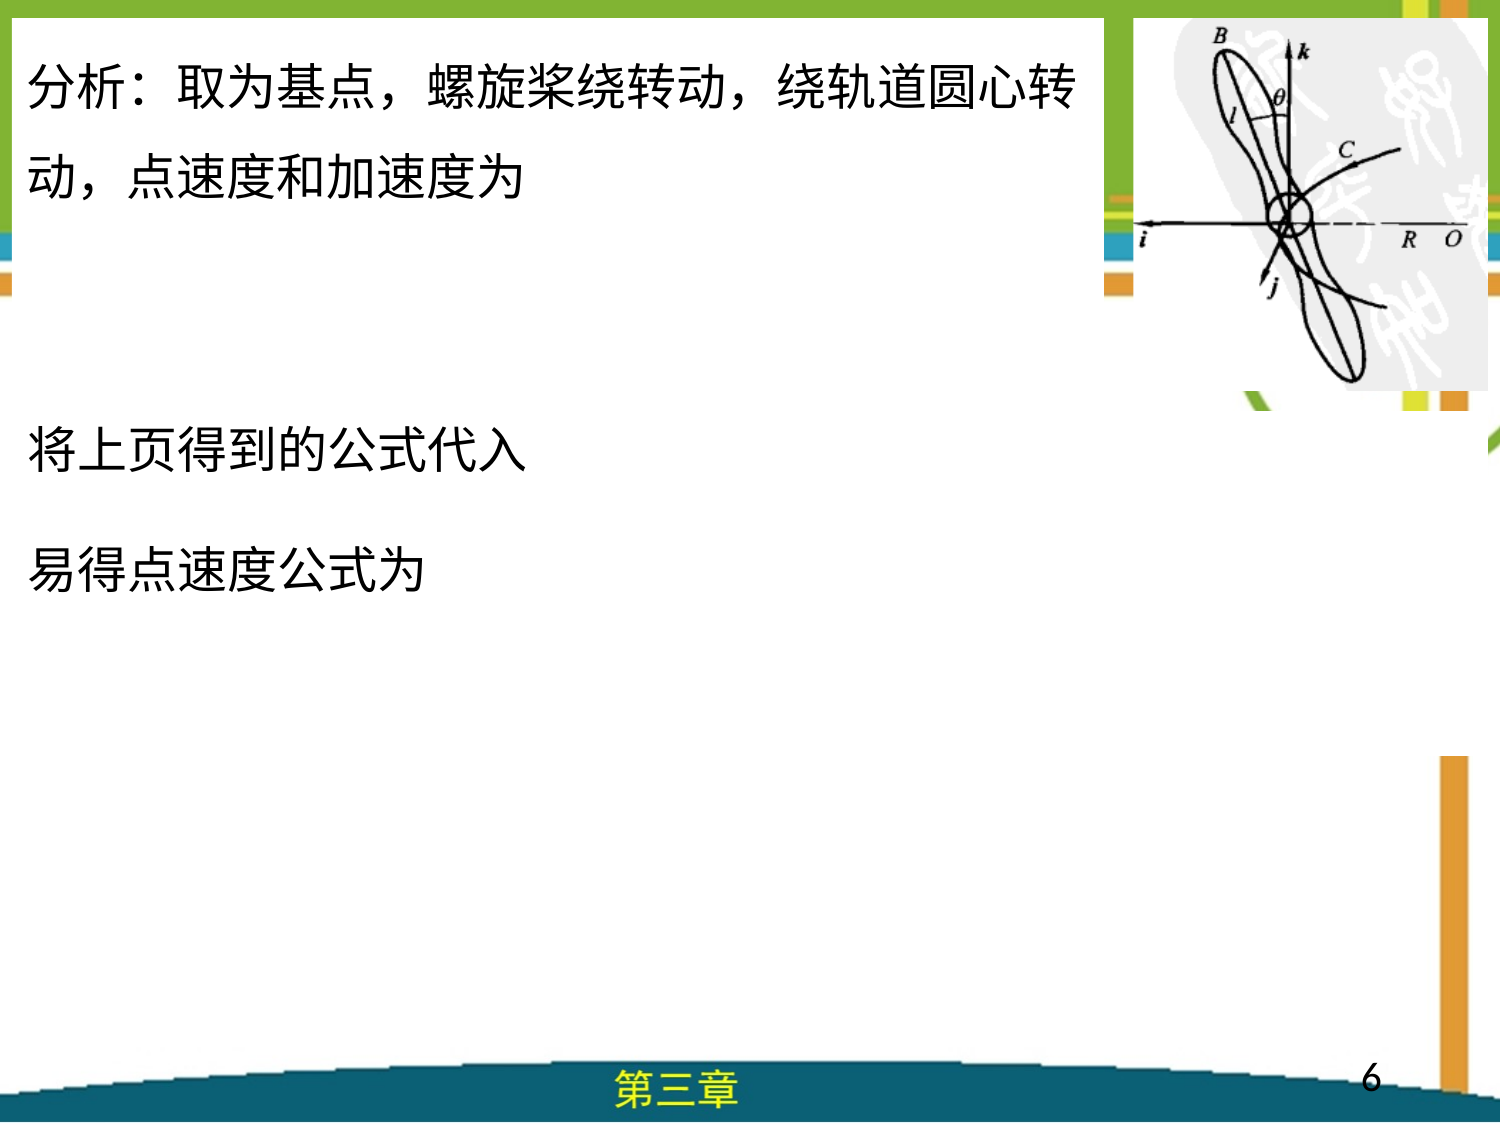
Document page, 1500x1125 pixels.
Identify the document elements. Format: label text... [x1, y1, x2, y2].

picture [0, 0, 1500, 1125]
slide_number 6 [1059, 1042, 1397, 1103]
